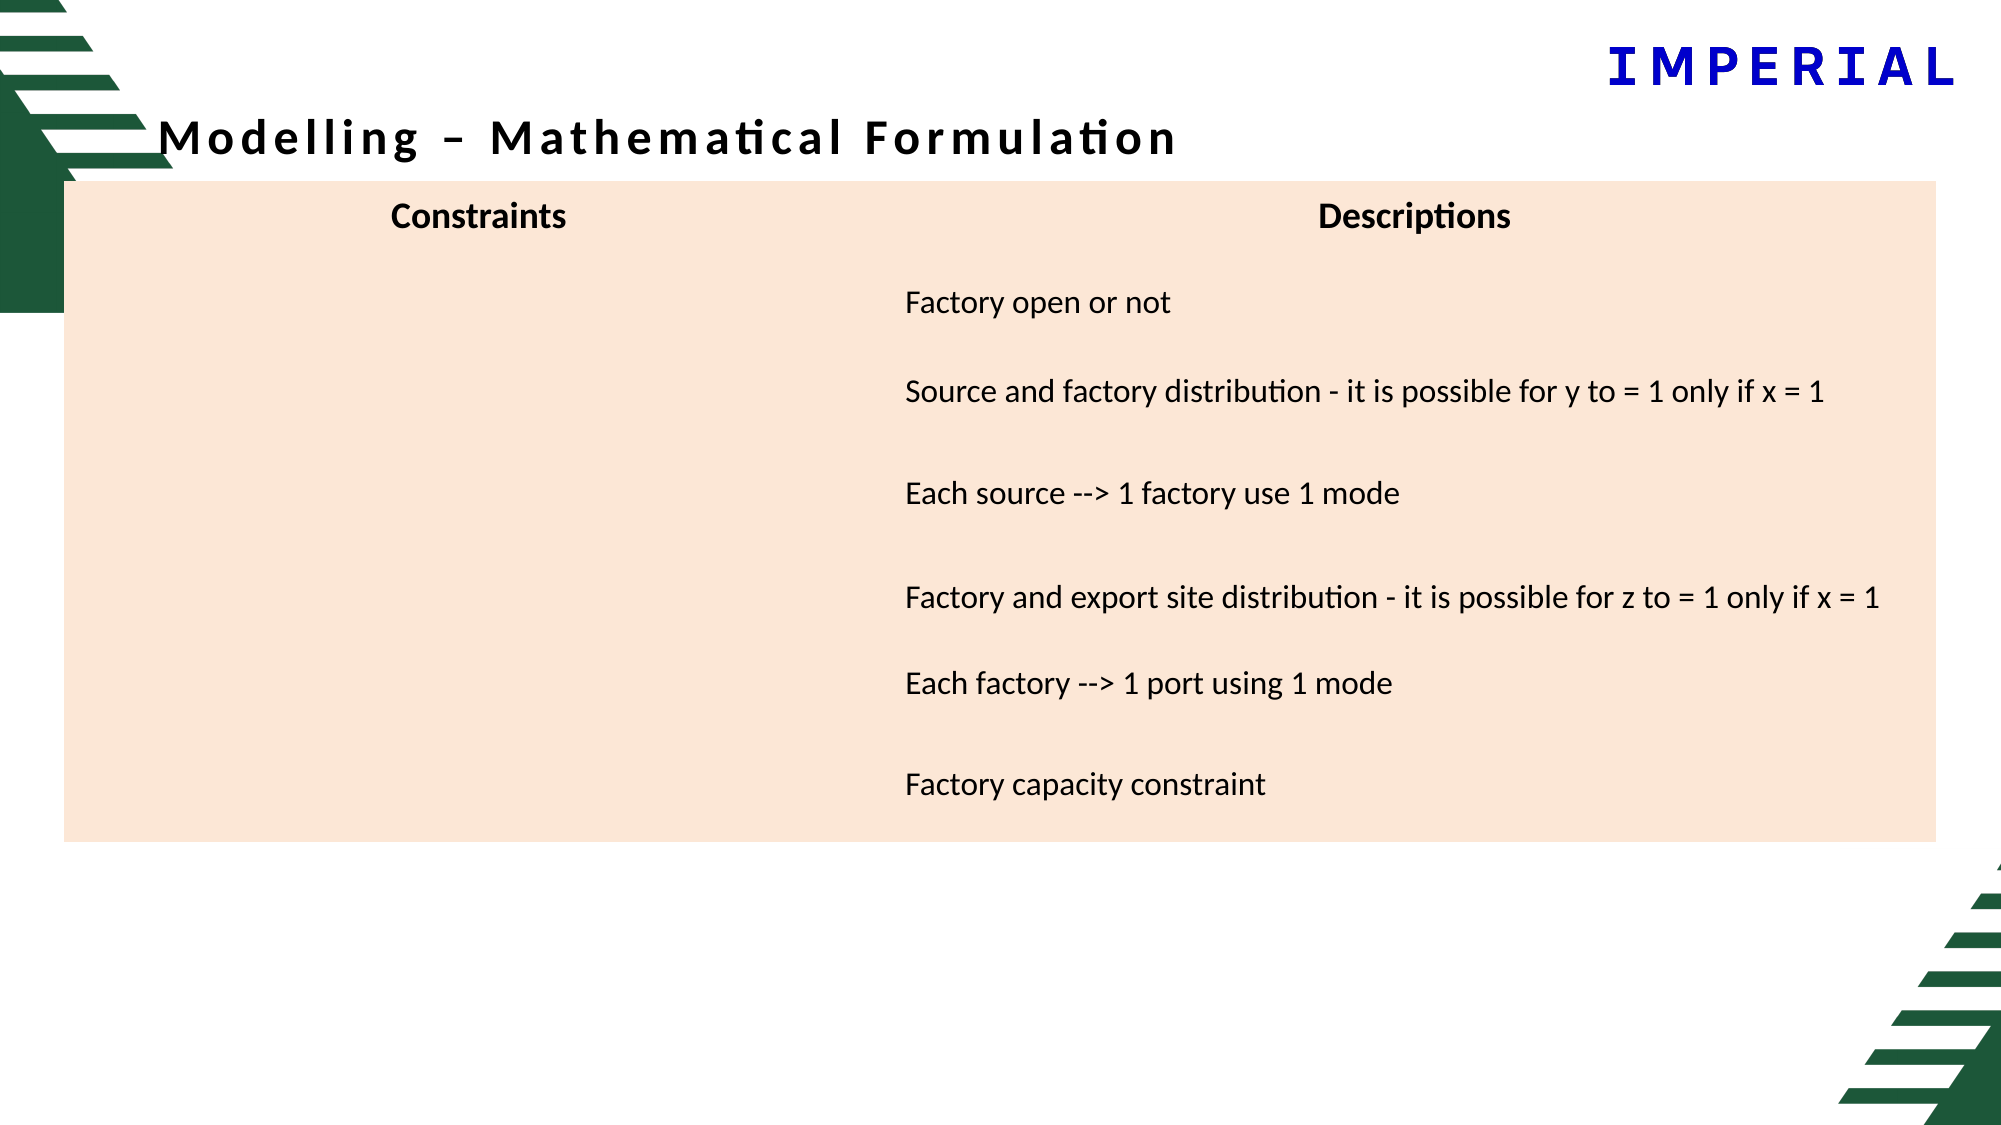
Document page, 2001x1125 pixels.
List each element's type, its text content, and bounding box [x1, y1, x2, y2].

picture [1591, 28, 1972, 105]
text_box [0, 0, 226, 313]
text_box Modelling – Mathematical Formulation [82, 53, 1342, 181]
text_box [1785, 848, 2000, 1125]
